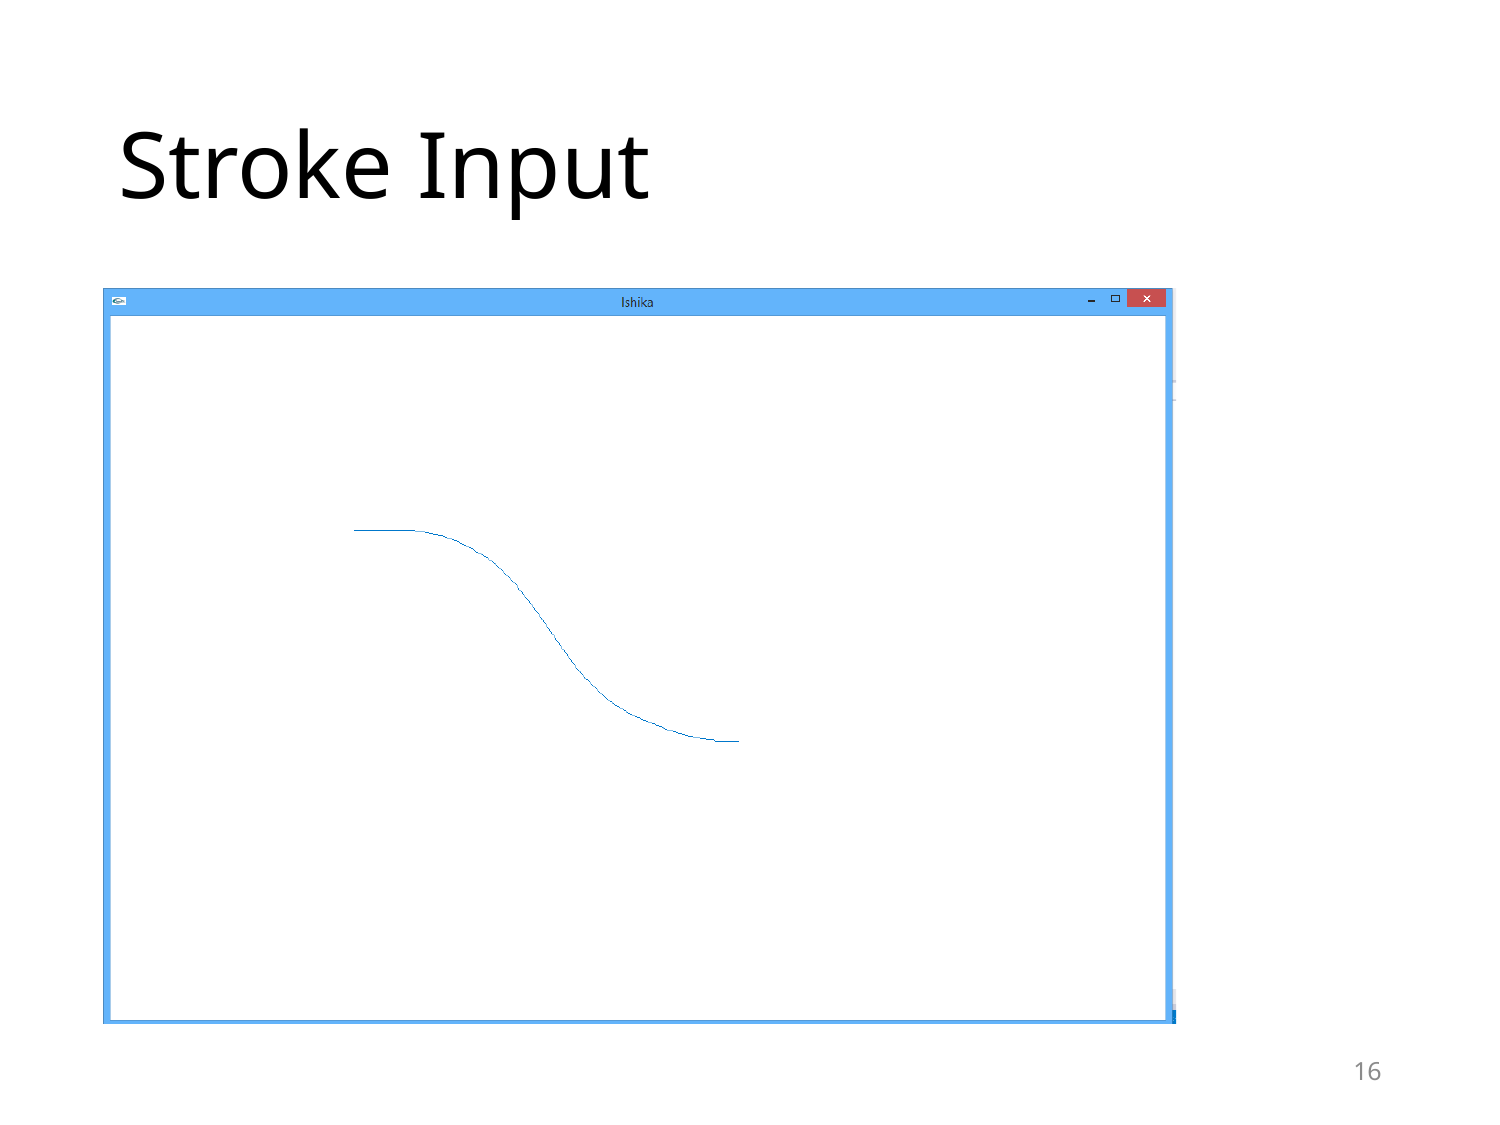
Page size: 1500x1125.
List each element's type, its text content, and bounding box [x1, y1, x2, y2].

title Stroke Input [103, 59, 1397, 278]
picture [103, 288, 1177, 1024]
slide_number 16 [1059, 1042, 1397, 1103]
